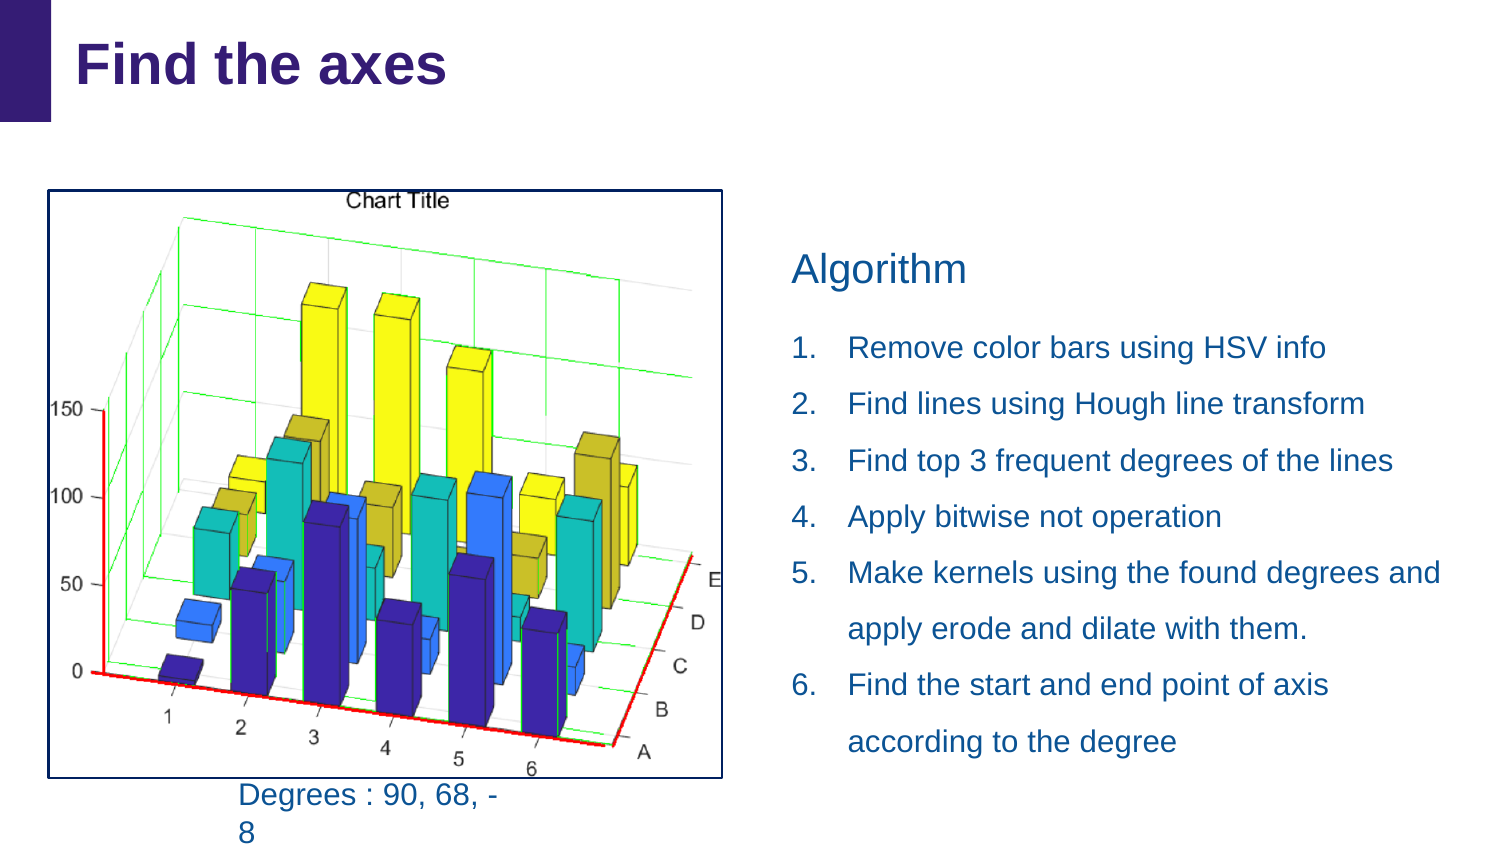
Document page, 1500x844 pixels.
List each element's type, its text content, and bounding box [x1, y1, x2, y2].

text_box [0, 0, 52, 122]
picture [49, 191, 722, 777]
text_box Degrees : 90, 68, -8 [223, 785, 530, 820]
text_box Algorithm Remove color bars using HSV info Find lines using Hough line transform Find top 3 frequent degrees of the lines Apply bitwise not operation Make kernels using the found degrees and apply erode and dilate with them. Find the start and end point of axis according to the degree [776, 226, 1472, 760]
title Find the axes [60, 14, 1459, 109]
